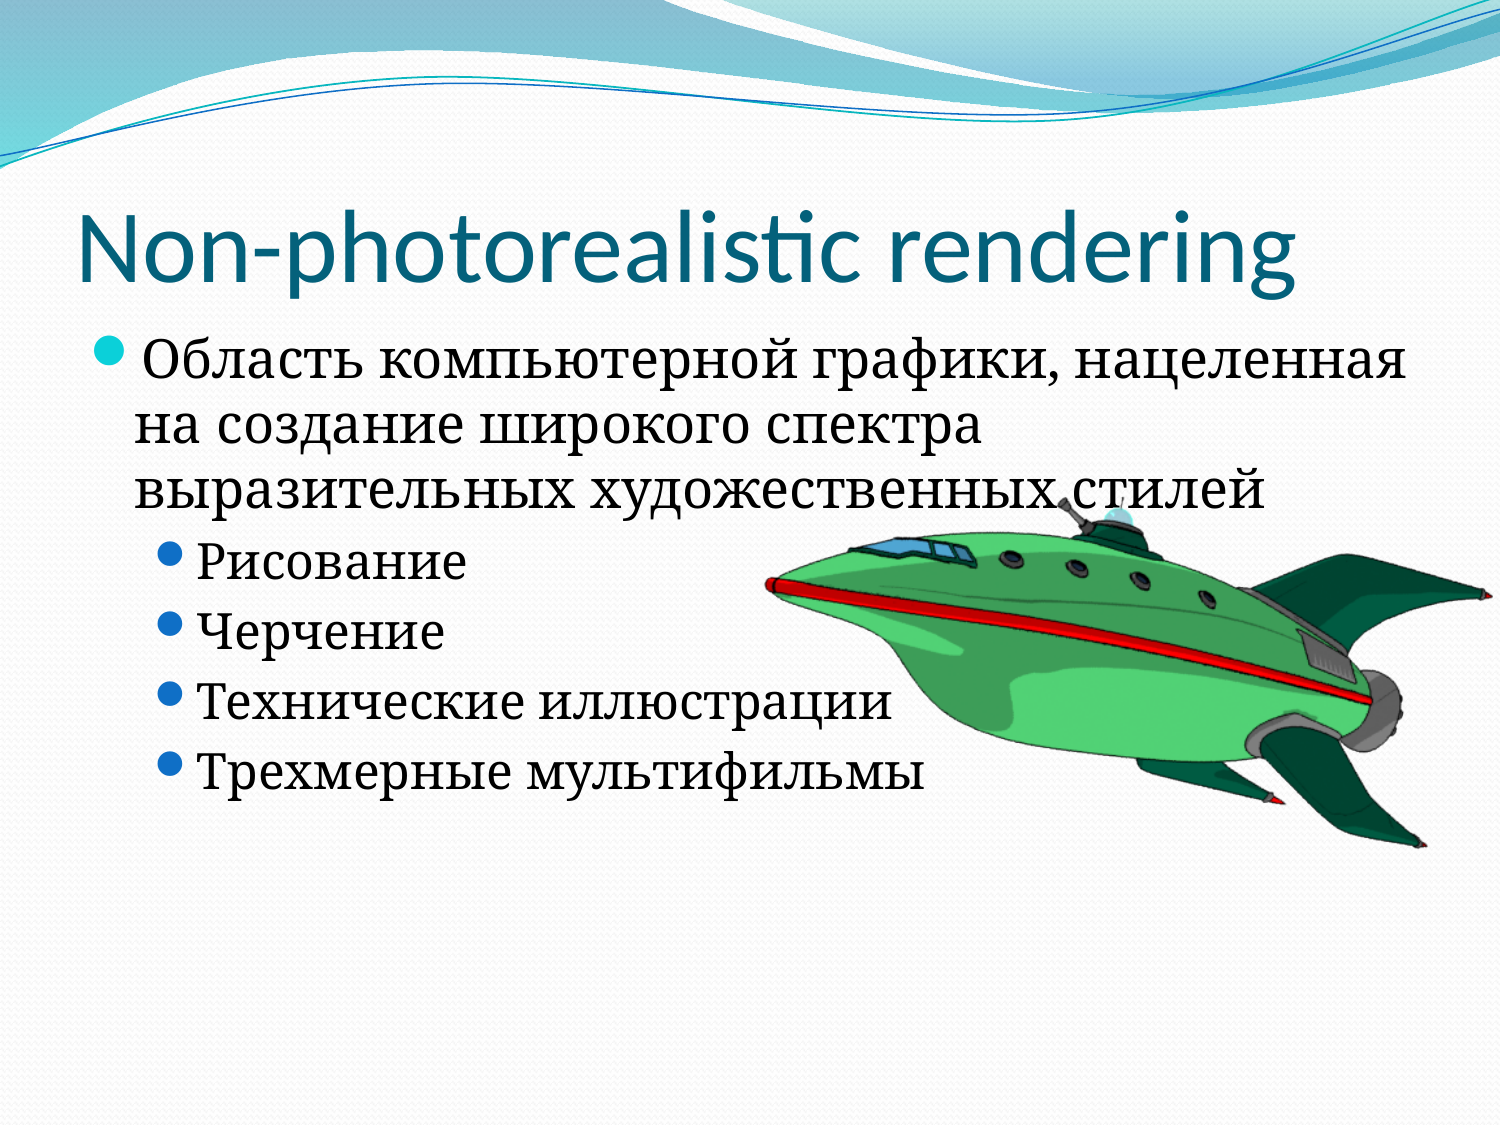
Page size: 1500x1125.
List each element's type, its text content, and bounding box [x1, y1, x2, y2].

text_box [748, 469, 1425, 882]
list Область компьютерной графики, нацеленная на создание широкого спектра выразительных художественных стилей Рисование Черчение Технические иллюстрации Трехмерные мультифильмы [75, 317, 1425, 1038]
title Non-photorealistic rendering [75, 115, 1425, 303]
picture [755, 467, 1500, 870]
